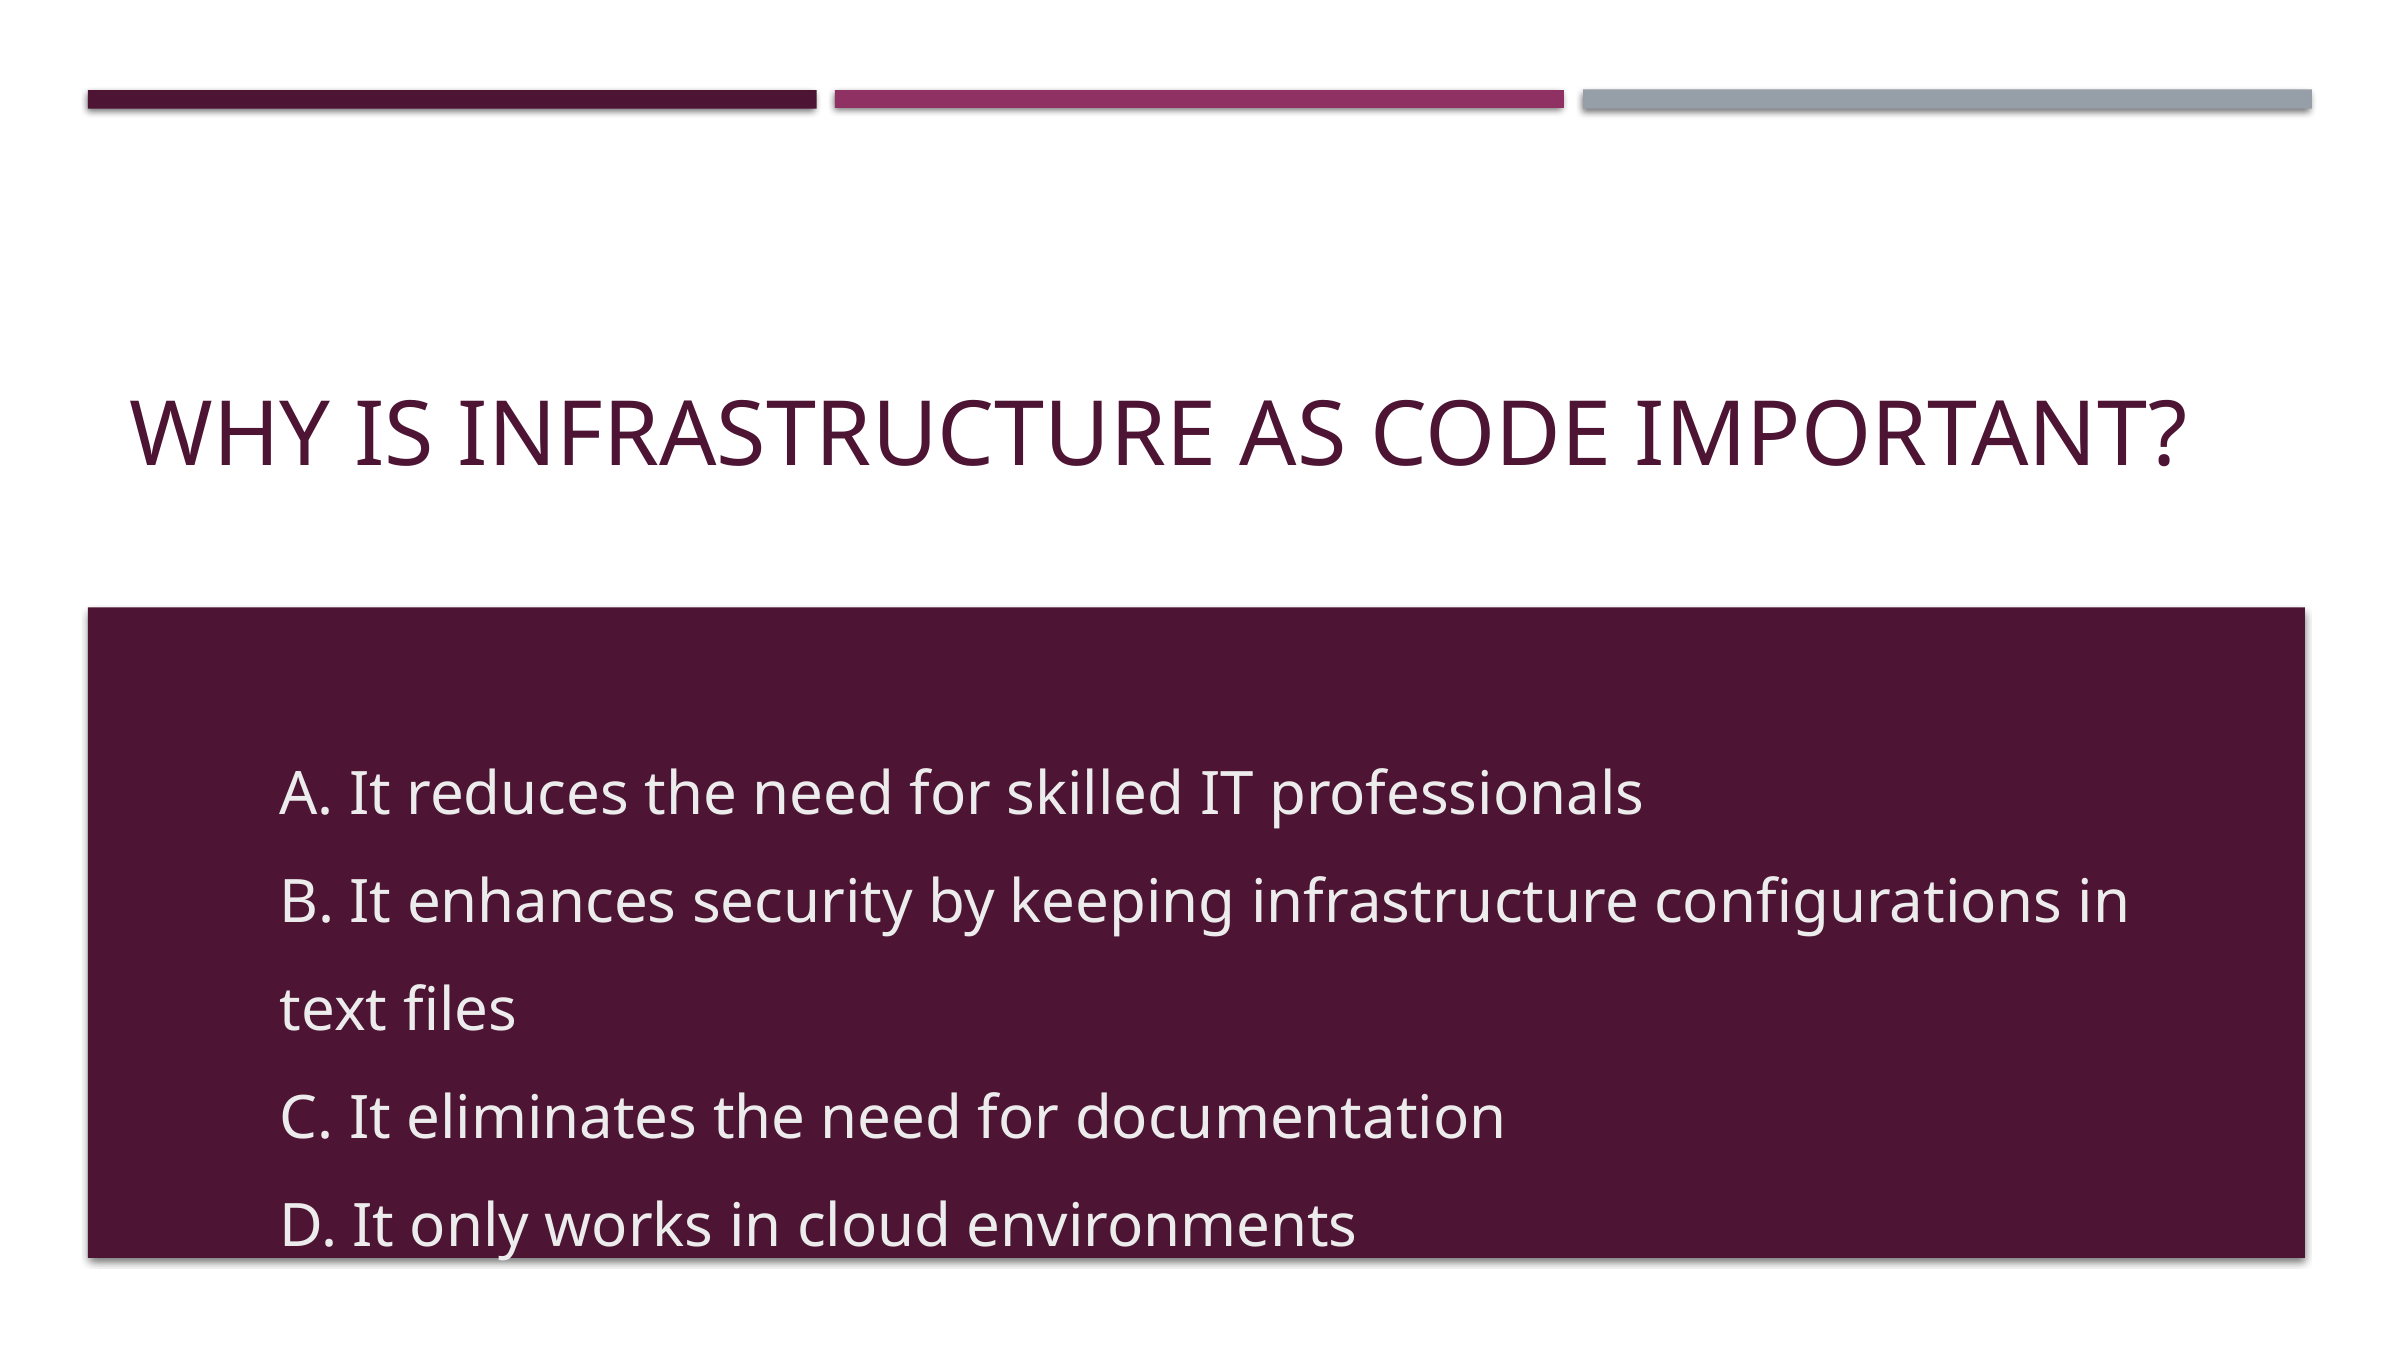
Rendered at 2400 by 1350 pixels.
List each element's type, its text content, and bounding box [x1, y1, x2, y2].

text_box A. It reduces the need for skilled IT professionals B. It enhances security by keeping infrastructure configurations in text files C. It eliminates the need for documentation D. It only works in cloud environments [264, 710, 2202, 1266]
title Why is Infrastructure as Code important? [114, 200, 2279, 492]
